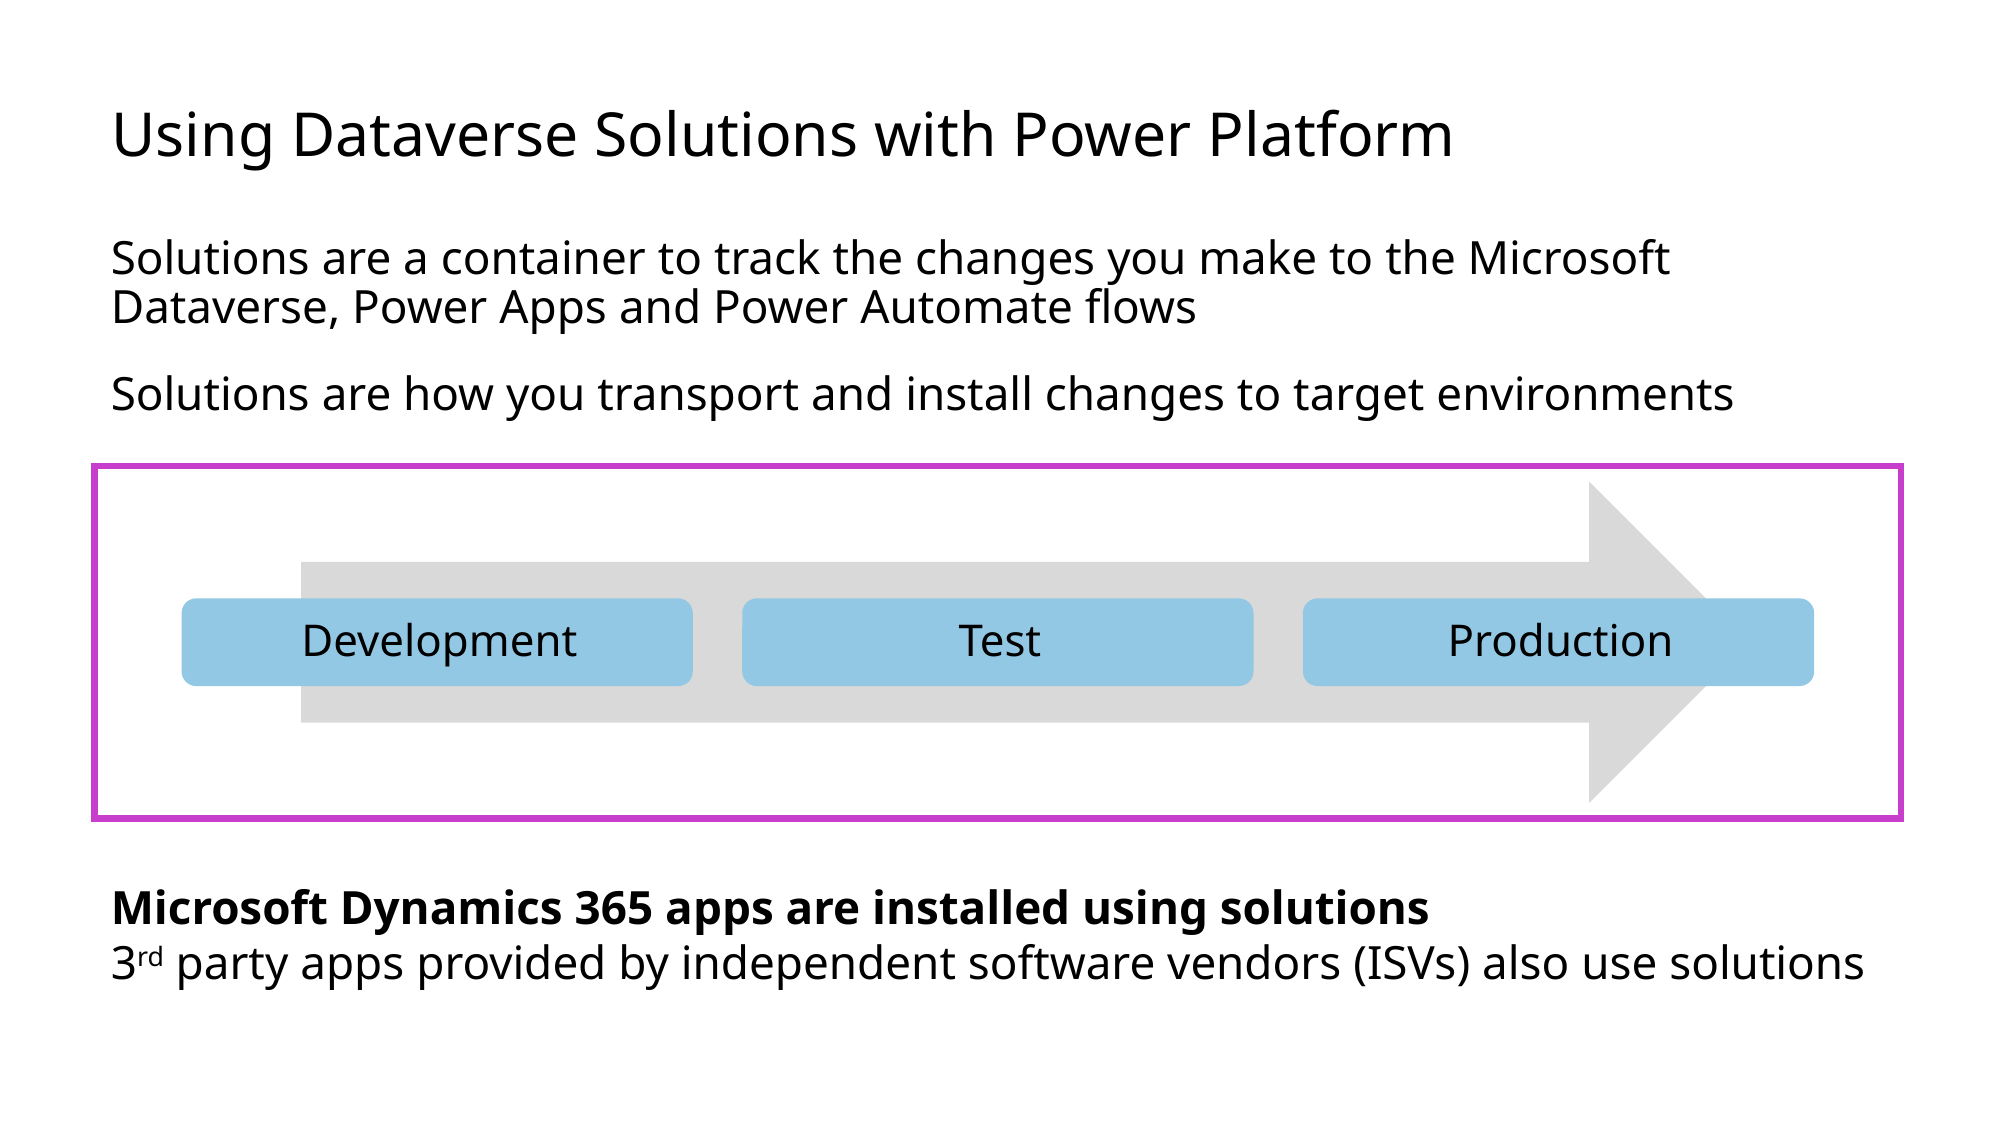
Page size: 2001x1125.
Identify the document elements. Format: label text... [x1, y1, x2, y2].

list Solutions are a container to track the changes you make to the Microsoft Dataverse, Power Apps and Power Automate flows Solutions are how you transport and install changes to target environments [95, 227, 1903, 432]
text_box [145, 481, 1851, 804]
text_box [94, 465, 1902, 819]
title Using Dataverse Solutions with Power Platform [96, 96, 1903, 177]
text_box Microsoft Dynamics 365 apps are installed using solutions 3rd party apps provided by independent software vendors (ISVs) also use solutions [95, 860, 1903, 1008]
